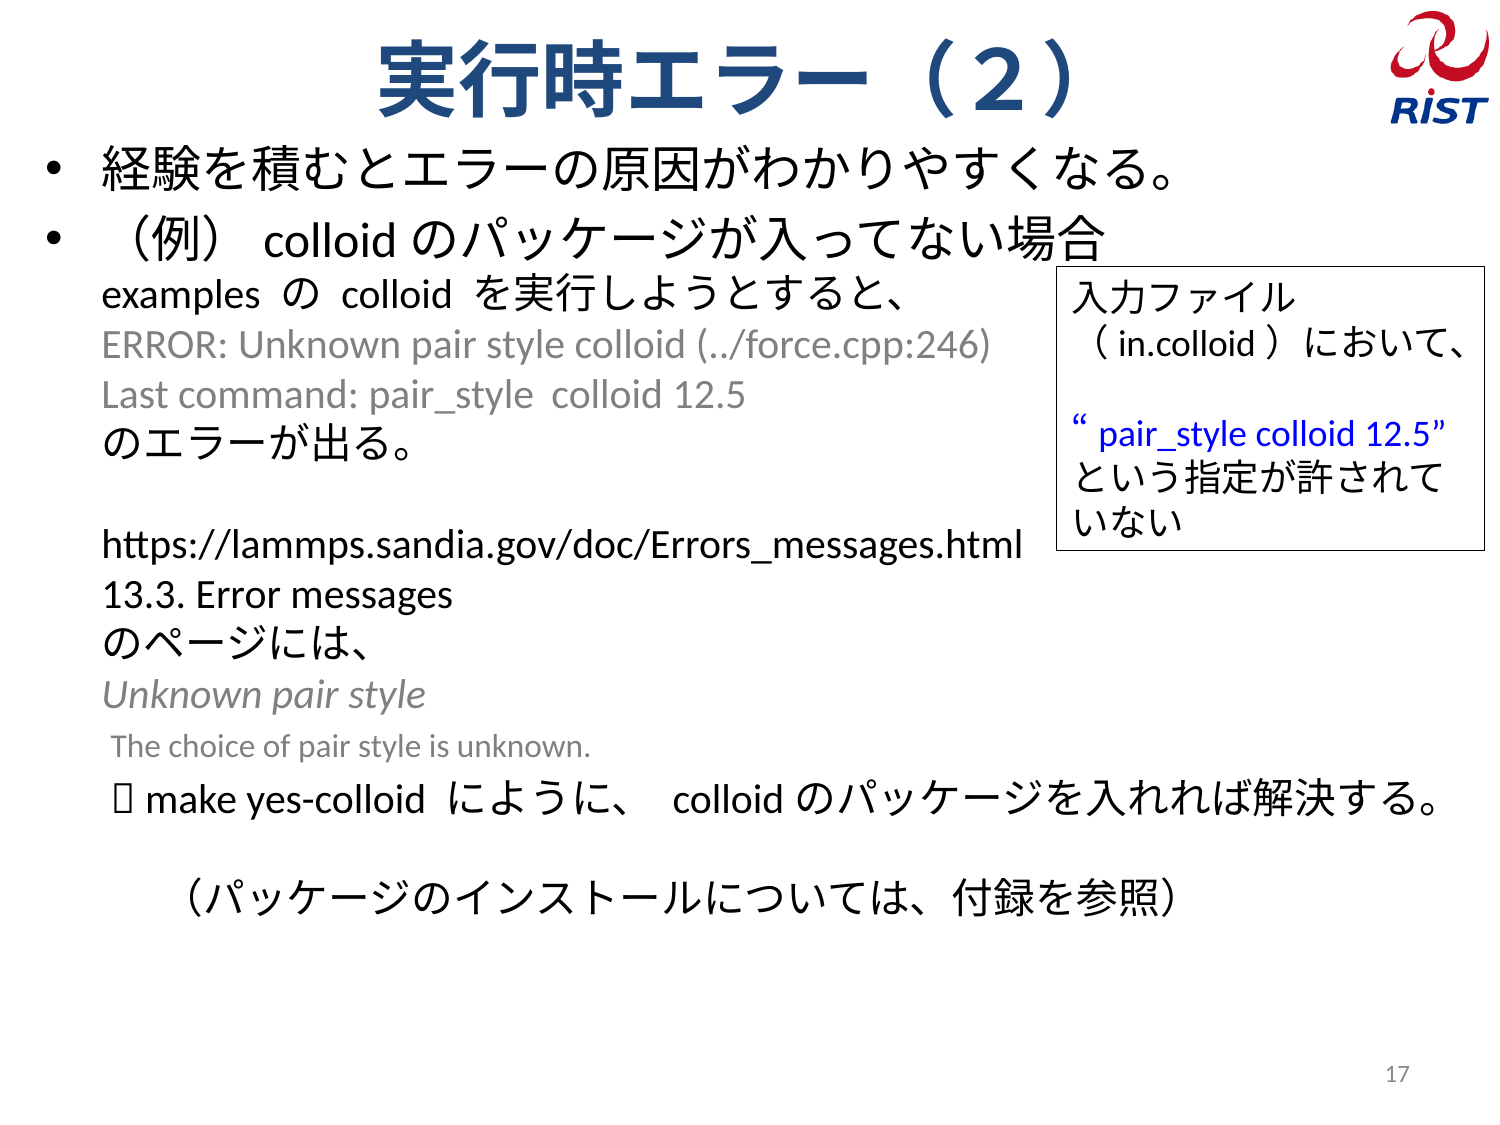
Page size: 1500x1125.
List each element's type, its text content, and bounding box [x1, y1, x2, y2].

text_box 入力ファイル（in.colloid）において、 “pair_style colloid 12.5” という指定が許されていない [1056, 266, 1485, 551]
slide_number 17 [1074, 1042, 1425, 1103]
picture [1379, 0, 1500, 135]
list 経験を積むとエラーの原因がわかりやすくなる。 （例）colloidのパッケージが入ってない場合 examples の colloid を実行しようとすると、 ERROR: Unknown pair style colloid (../force.cpp:246) Last command: pair_style colloid 12.5 のエラーが出る。 https://lammps.sandia.gov/doc/Errors_messages.html 13.3. Error messages のページには、 Unknown pair style The choice of pair style is unknown.  make yes-colloid にように、 colloidのパッケージを入れれば解決する。 （パッケージのインストールについては、付録を参照） [30, 129, 1470, 1125]
title 実行時エラー（２） [75, 1, 1425, 129]
